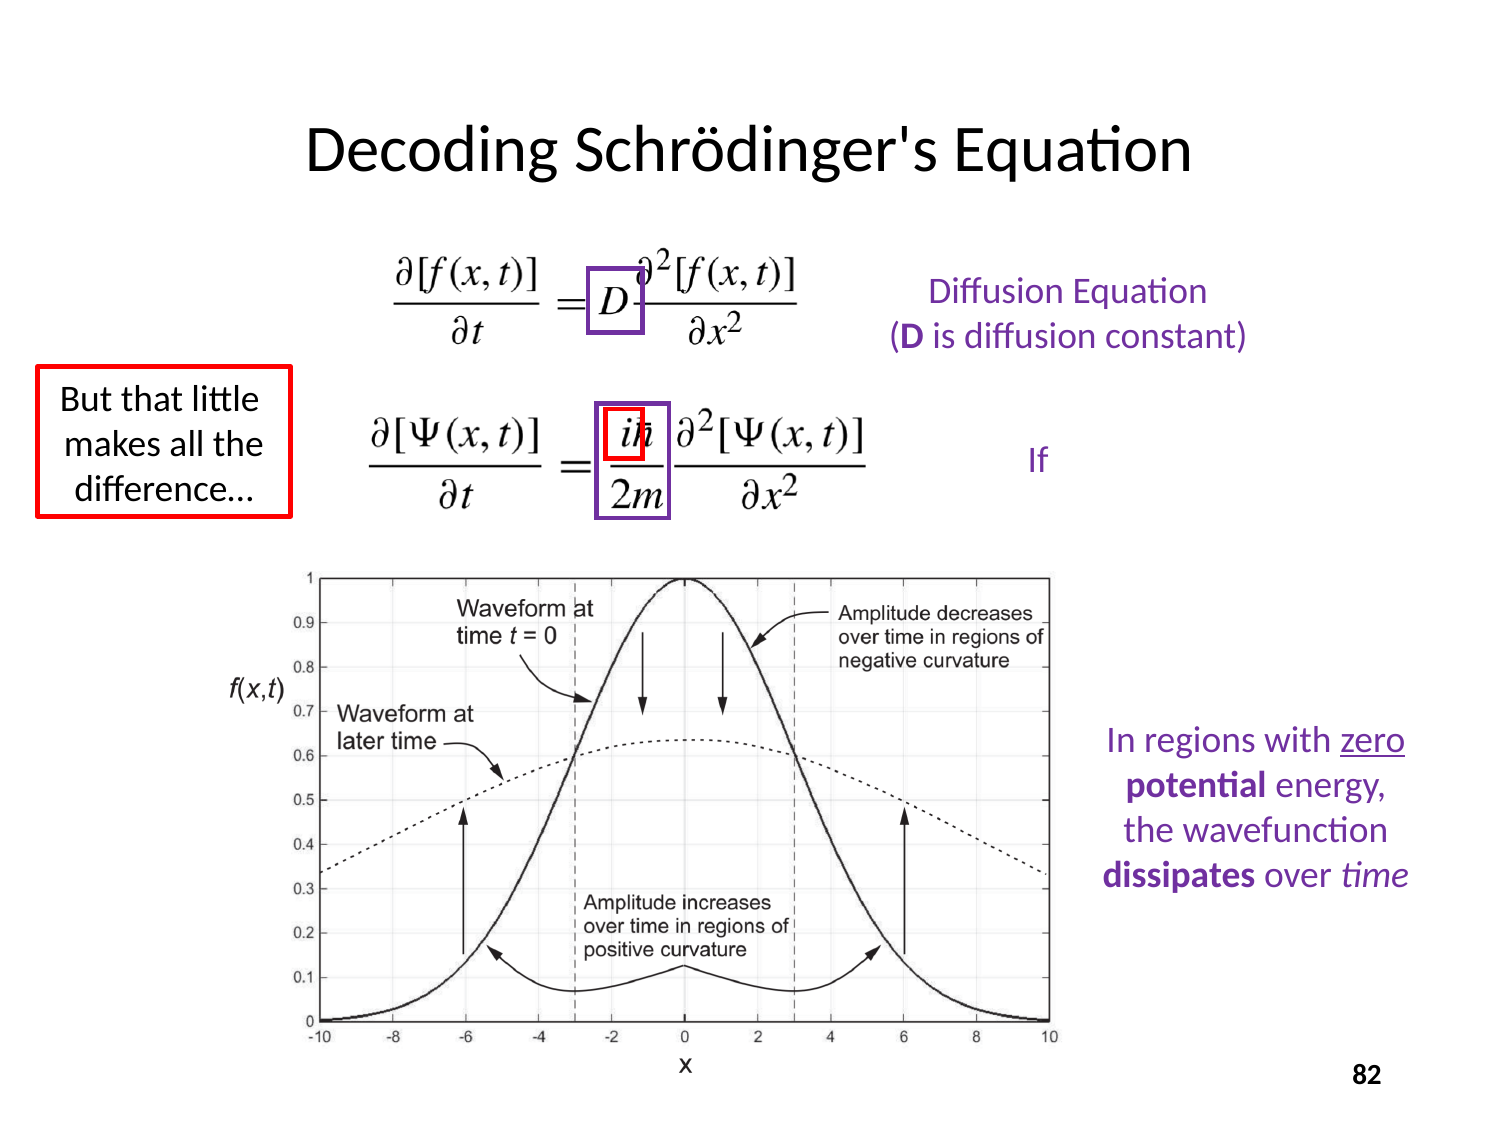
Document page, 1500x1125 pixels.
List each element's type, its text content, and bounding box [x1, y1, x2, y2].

text_box Diffusion Equation (D is diffusion constant) [858, 258, 1278, 364]
title Decoding Schrödinger's Equation [103, 59, 1397, 241]
slide_number 82 [1059, 1042, 1397, 1103]
text_box In regions with zero potential energy, the wavefunction dissipates over time [1088, 707, 1425, 902]
picture [385, 226, 824, 352]
picture [209, 562, 1088, 1086]
picture [355, 392, 888, 519]
